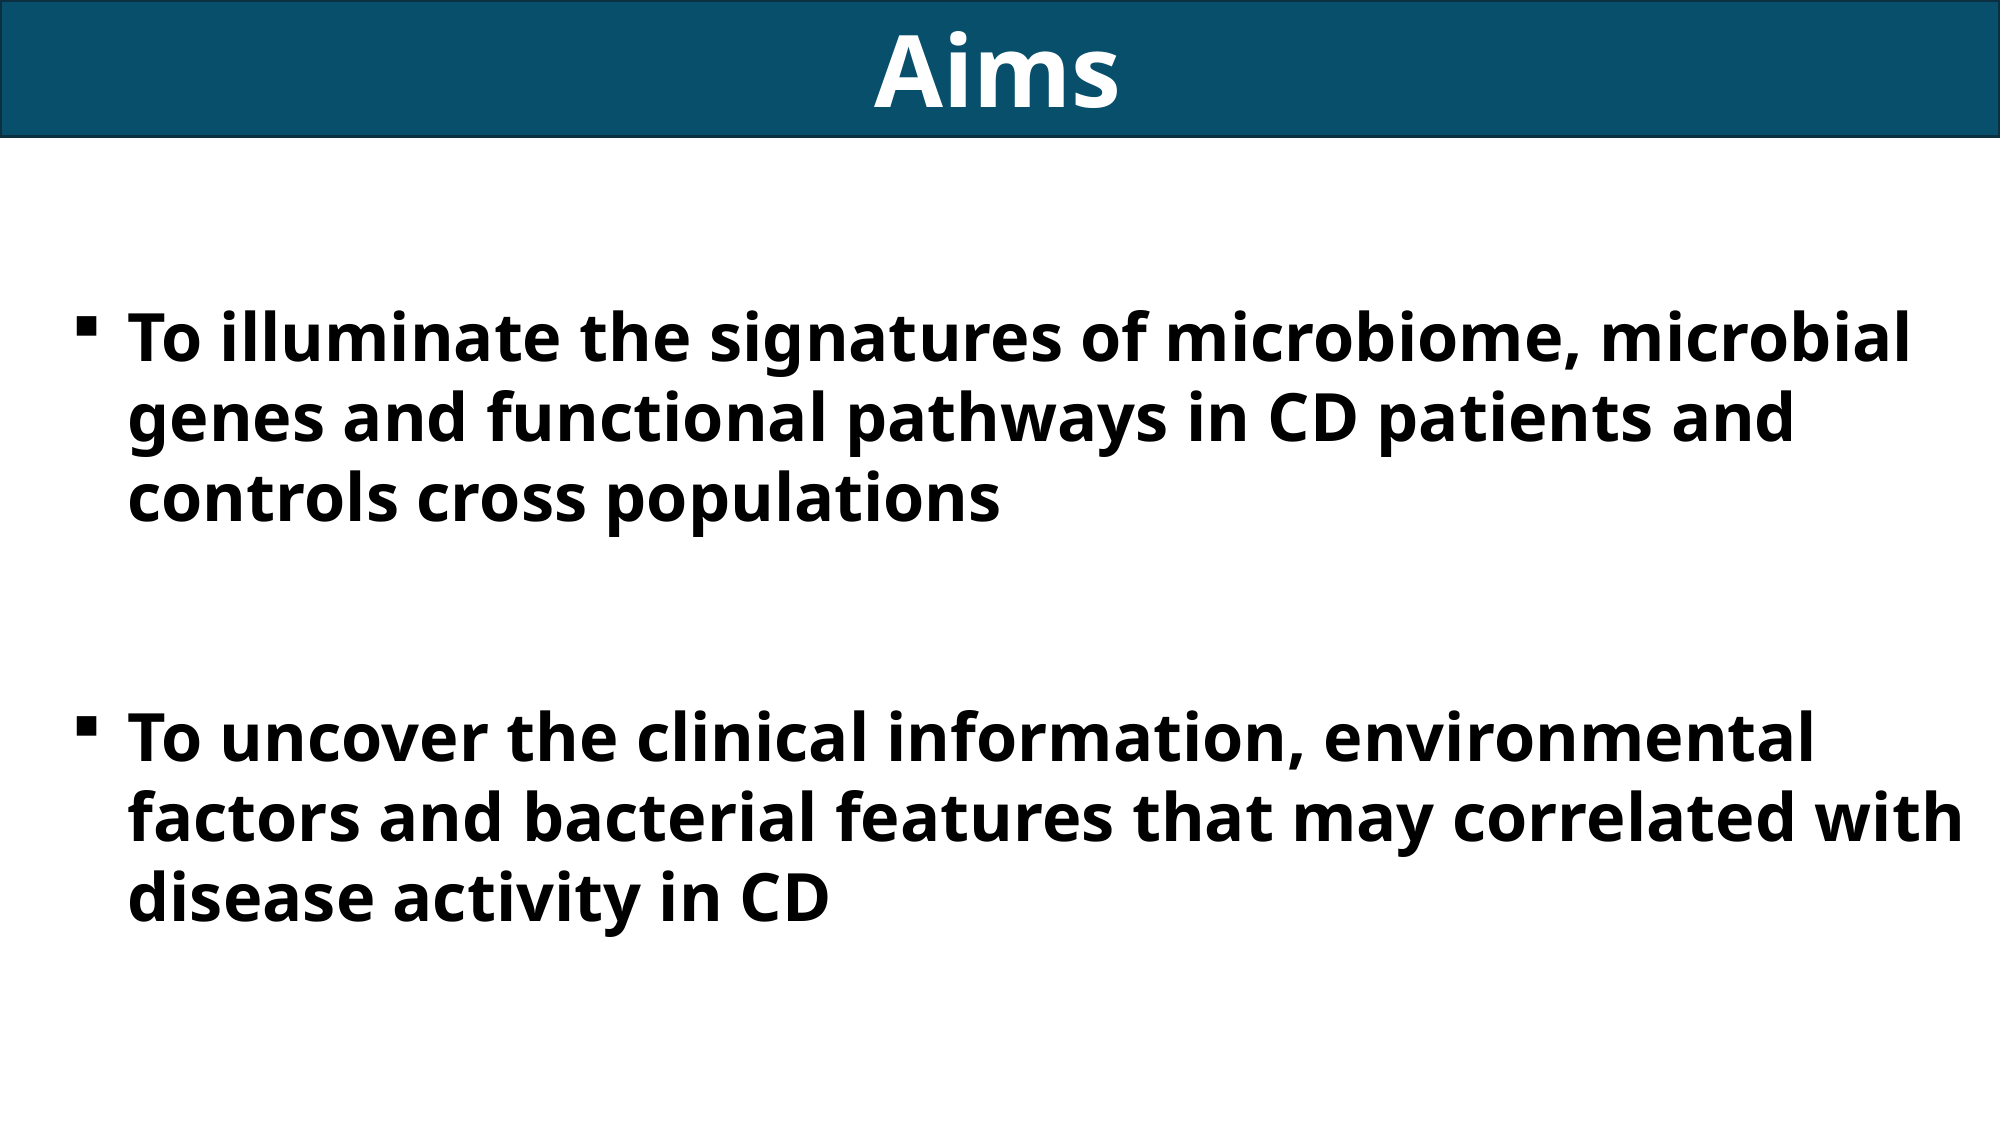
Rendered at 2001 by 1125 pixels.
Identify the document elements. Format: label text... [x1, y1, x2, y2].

text_box [0, 0, 2000, 138]
text_box Aims [859, 0, 1137, 135]
text_box To illuminate the signatures of microbiome, microbial genes and functional pathways in CD patients and controls cross populations To uncover the clinical information, environmental factors and bacterial features that may correlated with disease activity in CD [56, 287, 2000, 942]
